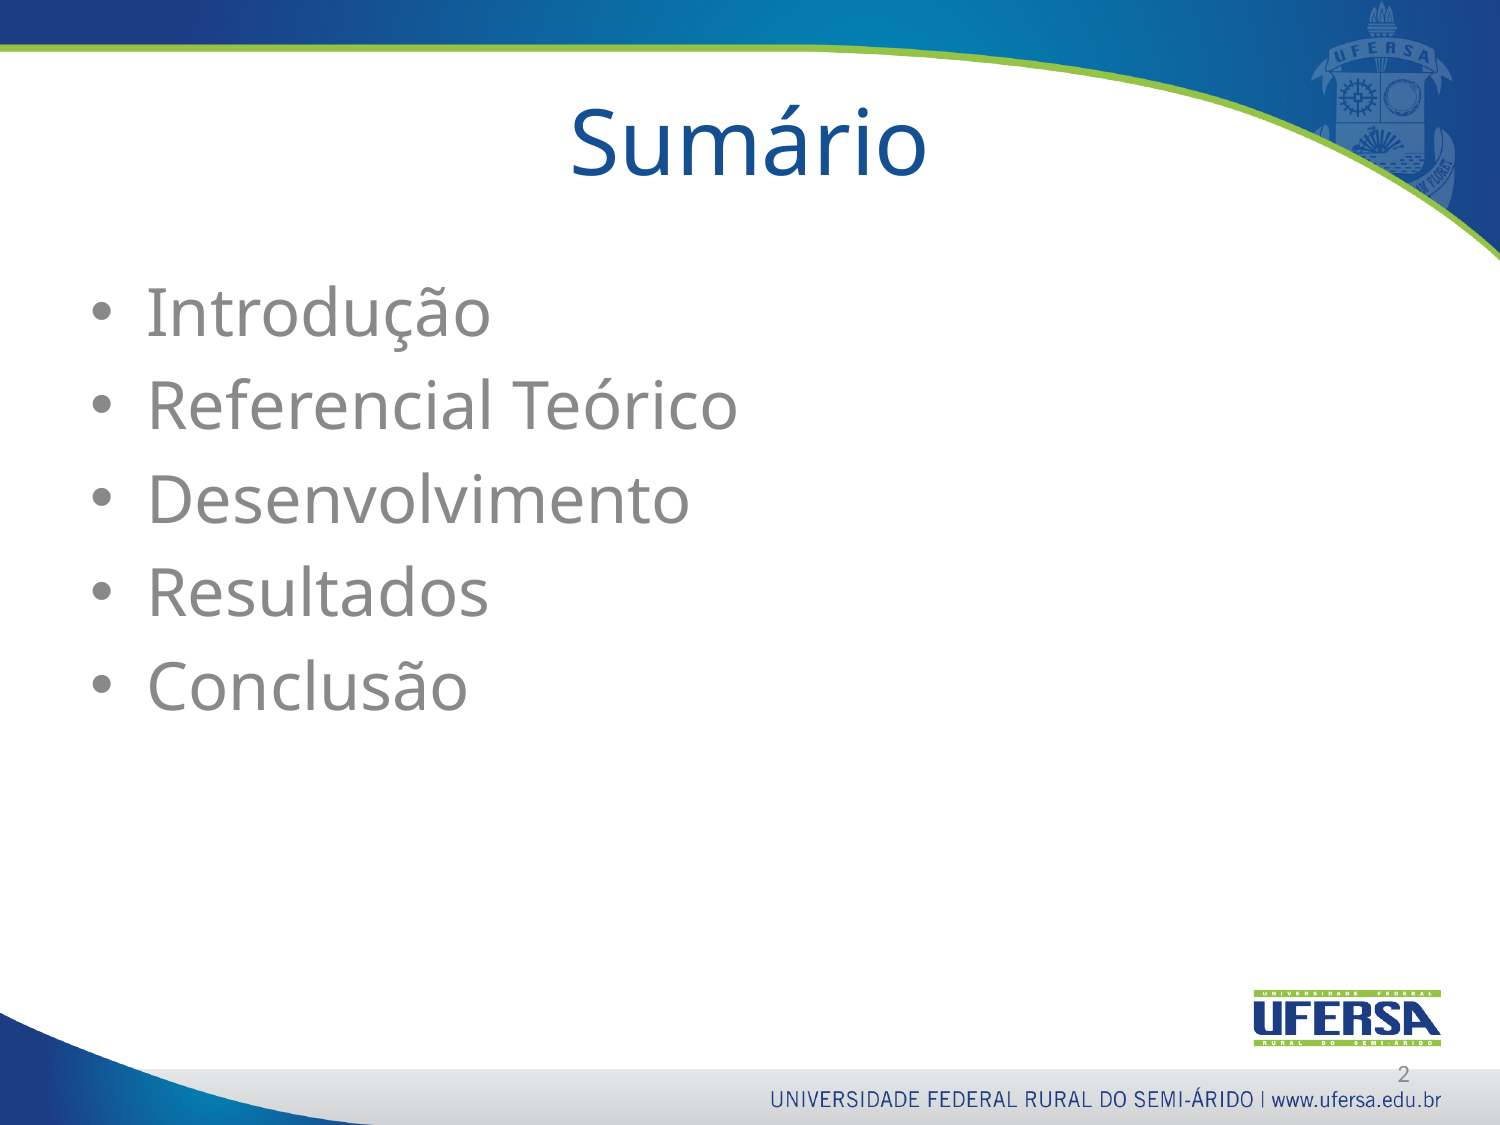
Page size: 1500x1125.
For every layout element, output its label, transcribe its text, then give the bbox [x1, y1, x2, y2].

list Introdução Referencial Teórico Desenvolvimento Resultados Conclusão [75, 262, 1425, 1005]
slide_number 2 [1074, 1042, 1425, 1103]
picture [0, 0, 1500, 1125]
title Sumário [75, 45, 1425, 233]
